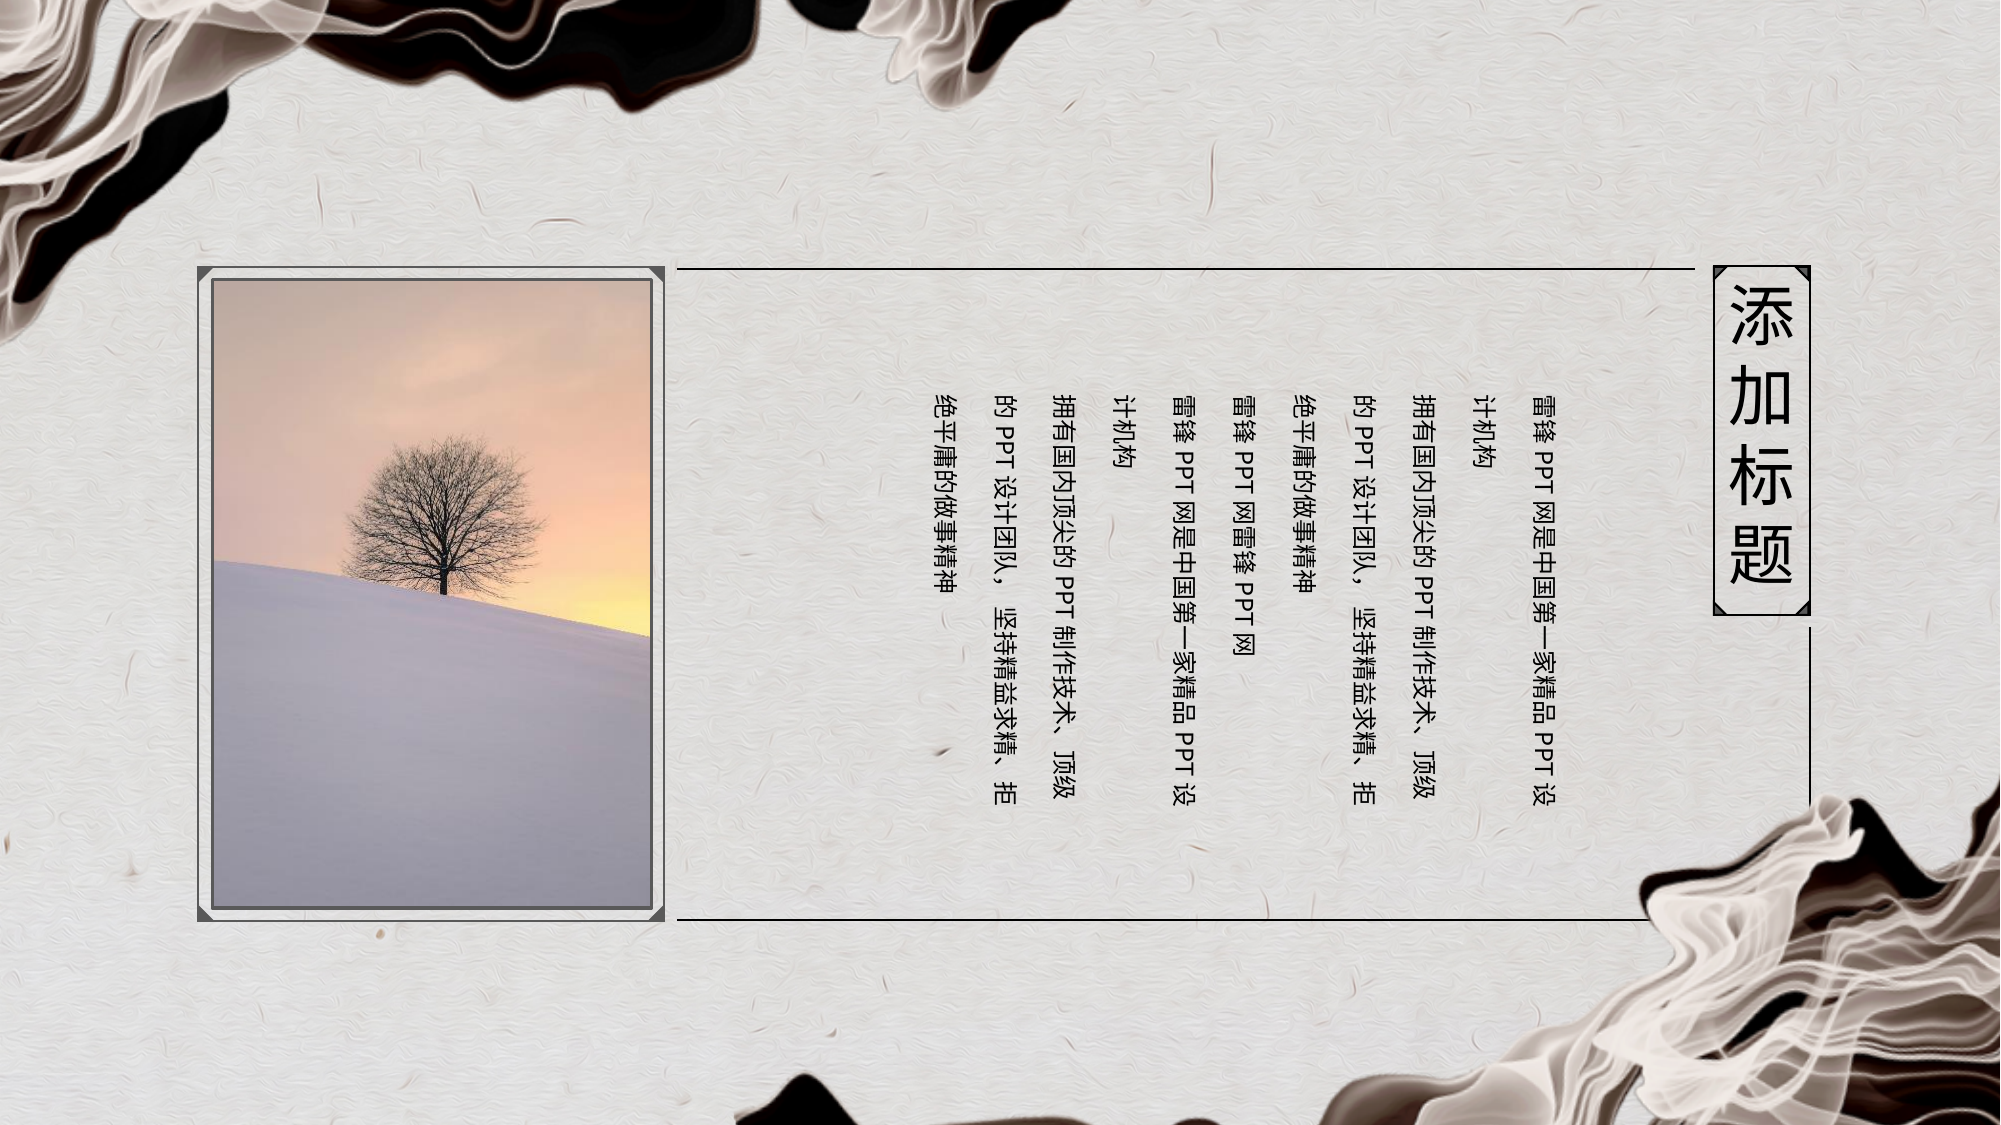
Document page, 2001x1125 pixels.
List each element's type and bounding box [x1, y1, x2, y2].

picture [0, 0, 2001, 1125]
text_box [1713, 266, 1834, 343]
text_box [197, 370, 665, 921]
